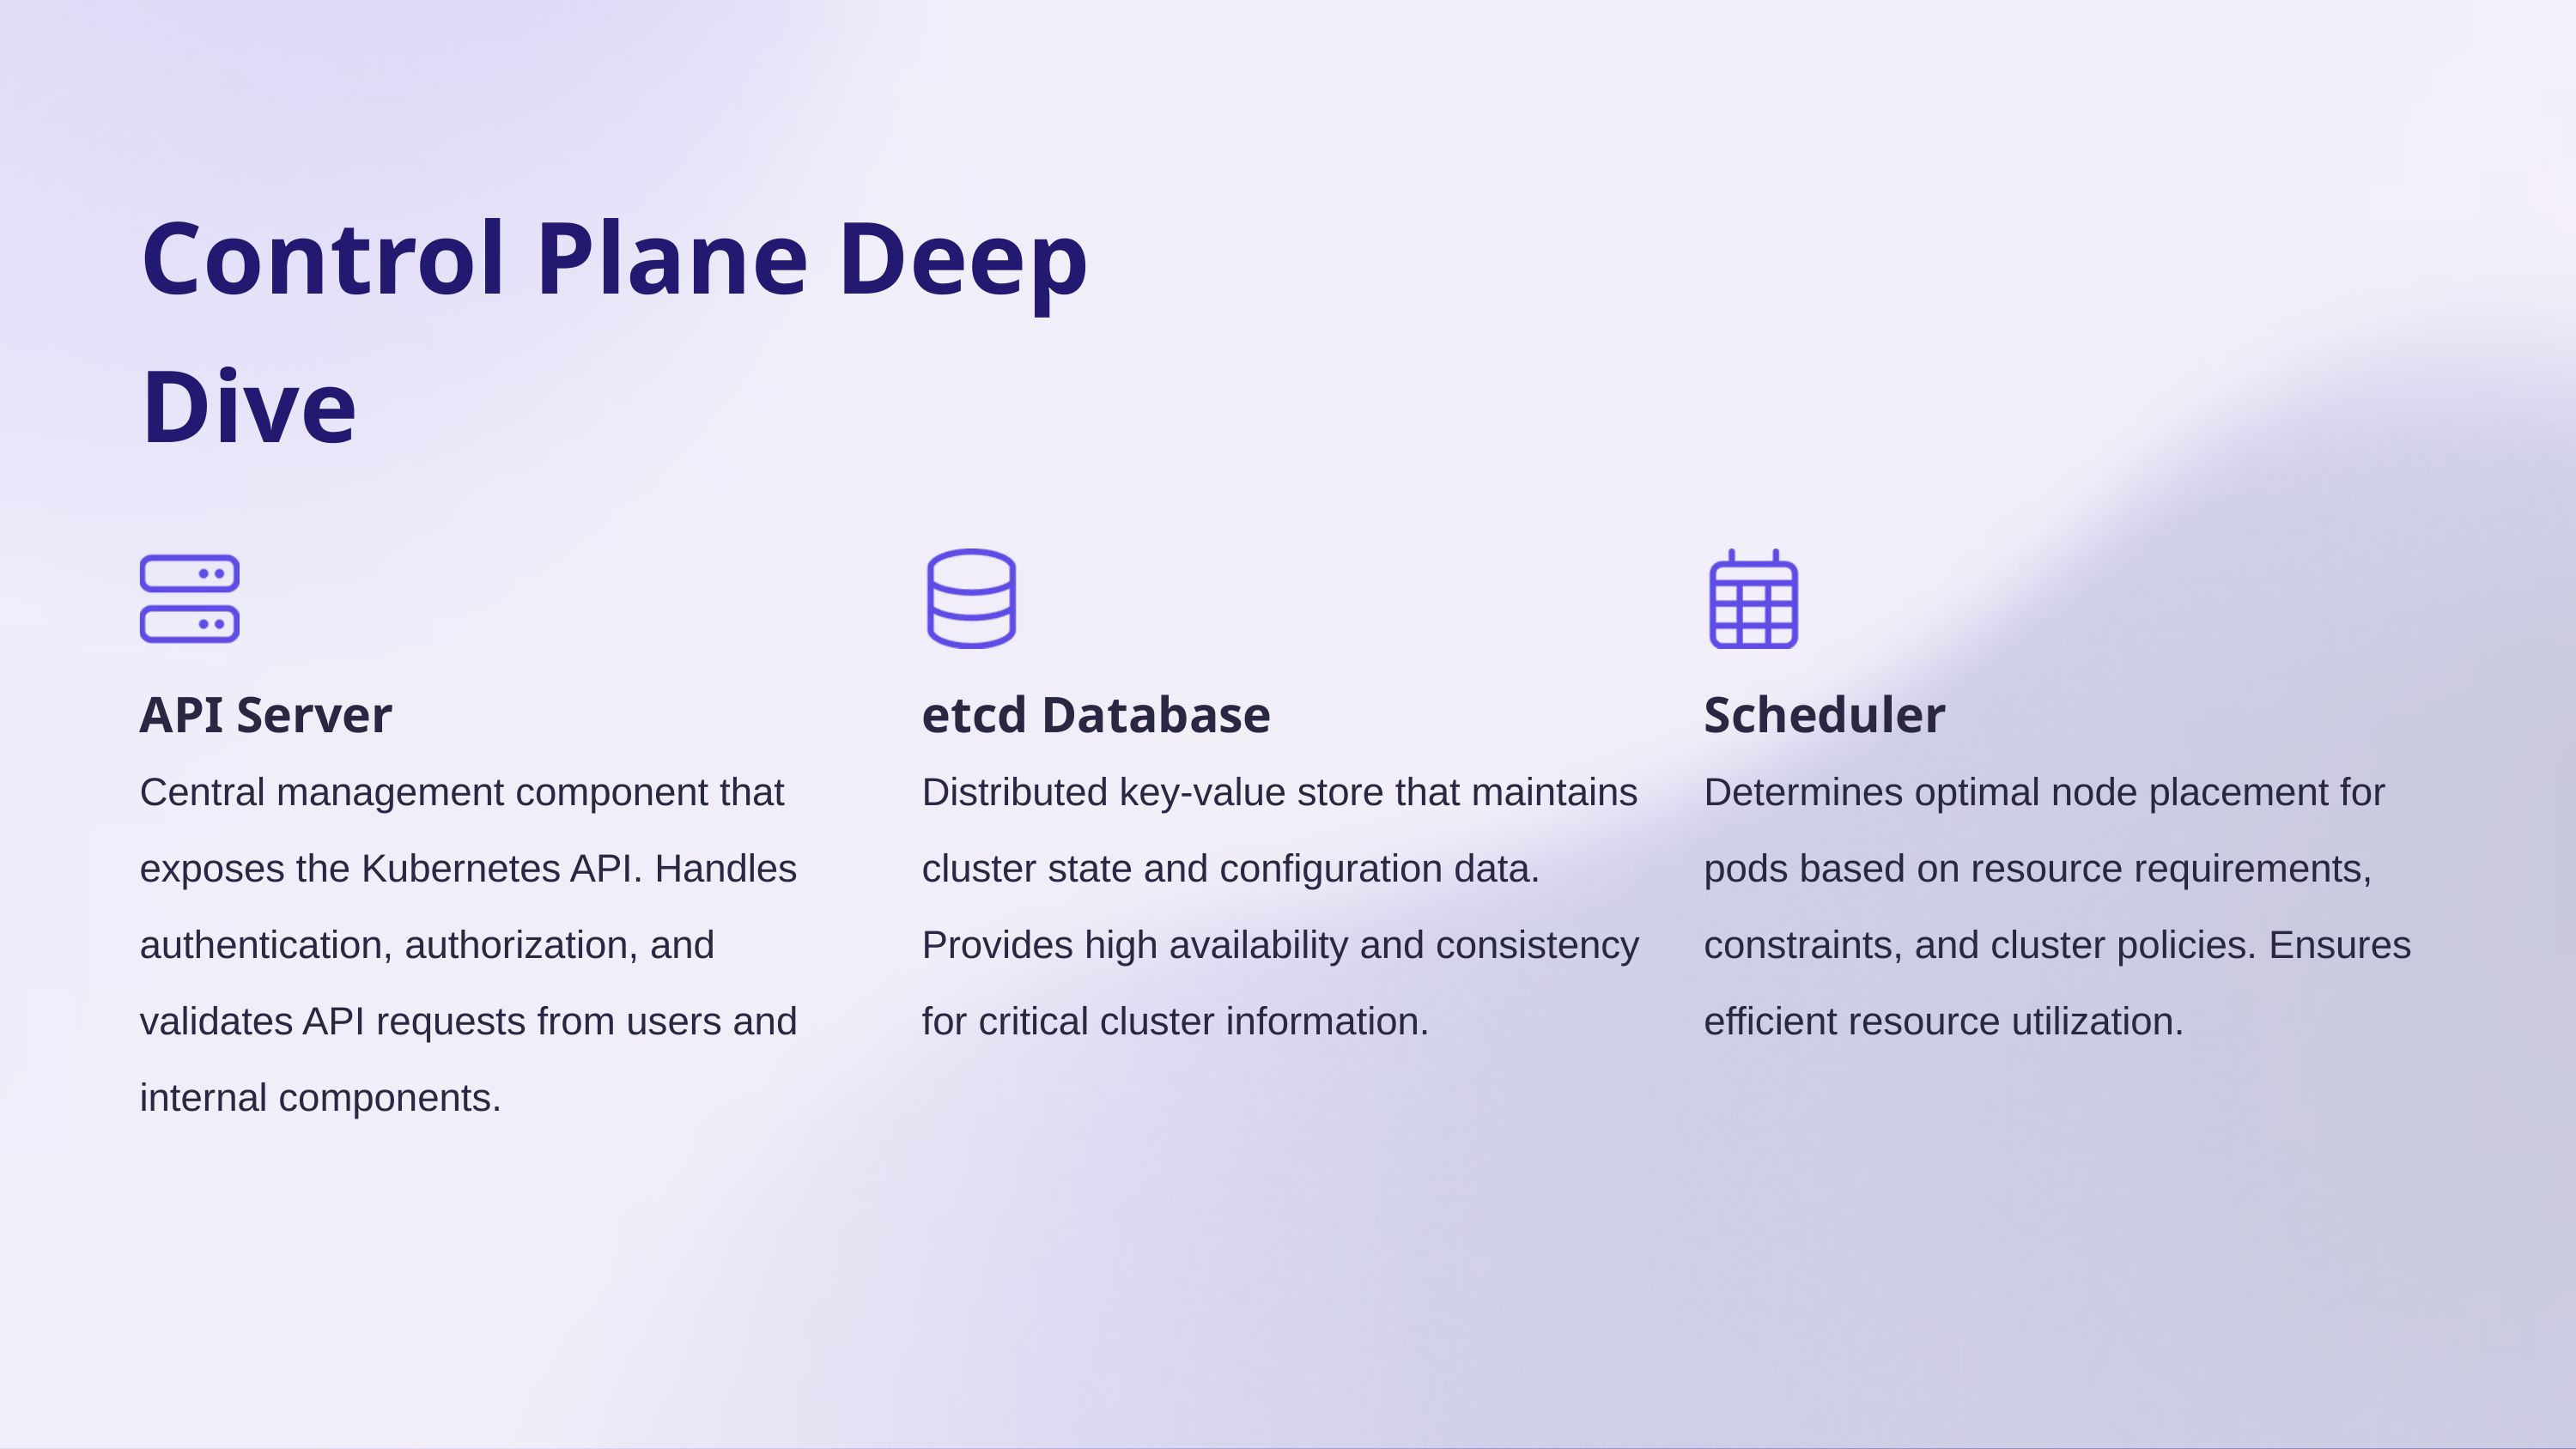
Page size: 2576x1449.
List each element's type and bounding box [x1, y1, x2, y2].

text_box [921, 549, 1023, 649]
text_box [0, 0, 2576, 1449]
text_box [139, 549, 240, 649]
text_box [1704, 549, 1804, 649]
